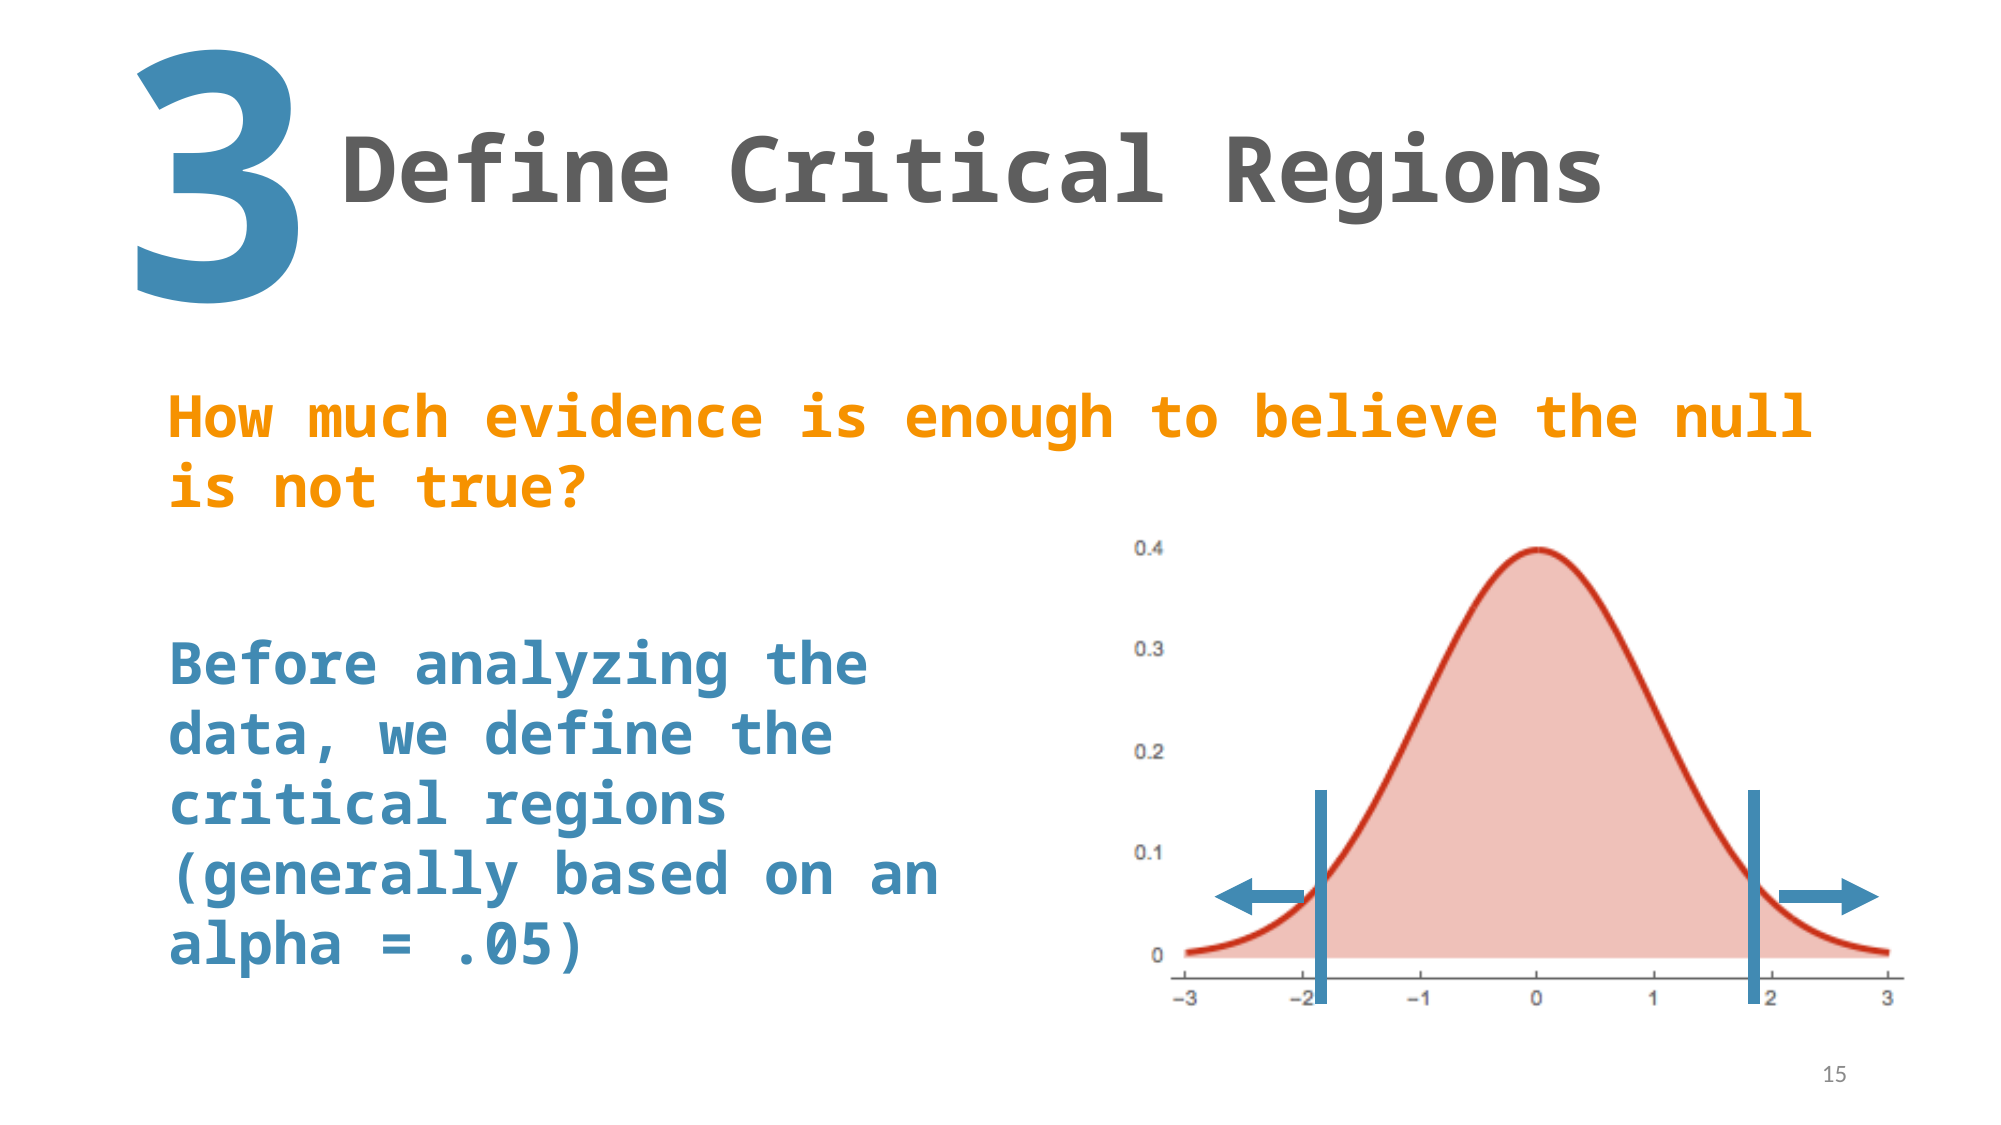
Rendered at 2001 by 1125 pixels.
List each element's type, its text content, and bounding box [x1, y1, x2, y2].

text_box How much evidence is enough to believe the null is not true? [154, 371, 1880, 527]
title Define Critical Regions [336, 64, 1657, 282]
text_box Before analyzing the data, we define the critical regions (generally based on an alpha = .05) [154, 618, 1025, 984]
picture [1120, 528, 1924, 1023]
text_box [1214, 789, 1880, 1004]
slide_number 15 [1412, 1042, 1863, 1103]
text_box 3 [98, 0, 336, 378]
